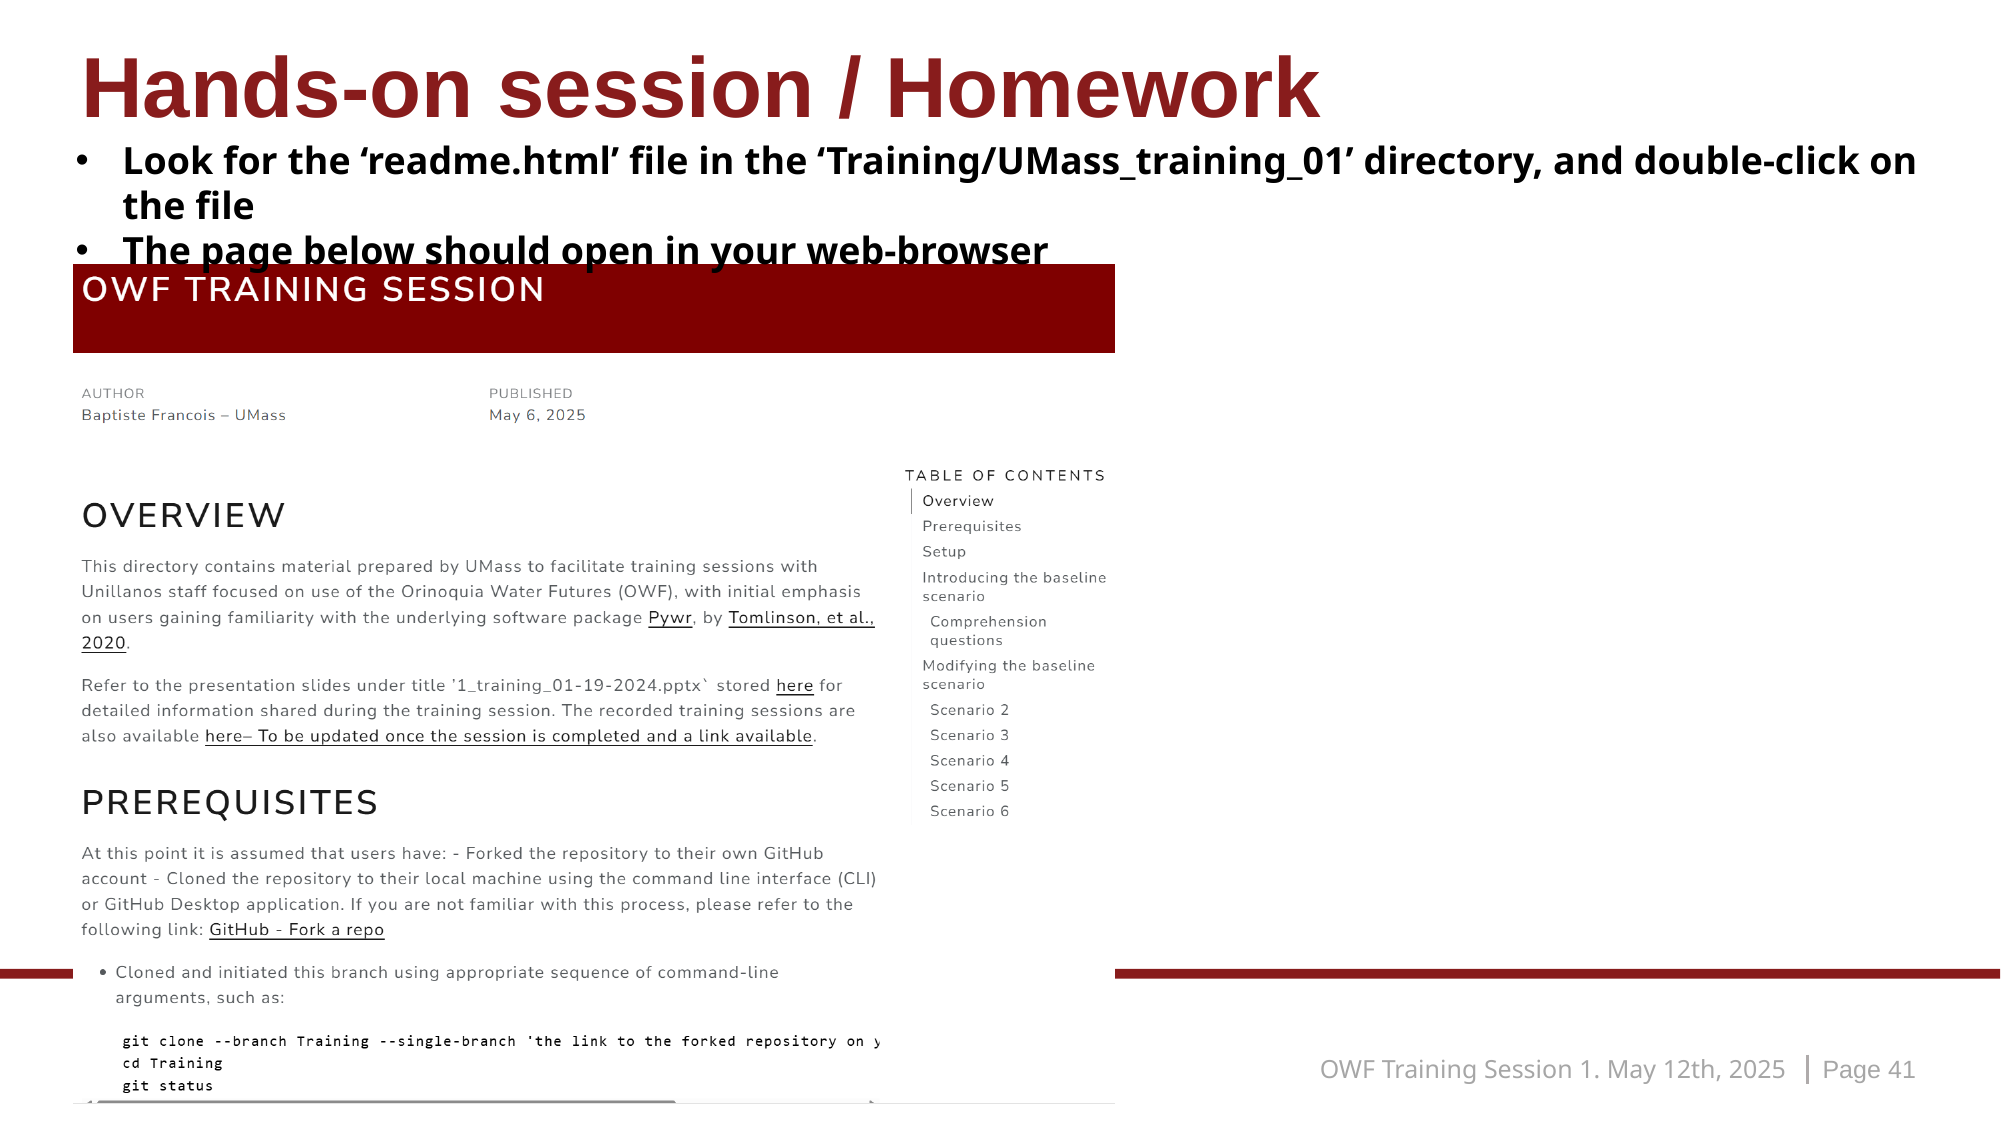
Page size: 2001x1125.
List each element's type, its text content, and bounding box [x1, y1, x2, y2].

list OWF Training Session 1. May 12th, 2025 [1186, 1054, 1802, 1088]
picture [73, 264, 1115, 1104]
slide_number Page 41 [1807, 1054, 1966, 1082]
text_box Look for the ‘readme.html’ file in the ‘Training/UMass_training_01’ directory, and double-click on the file The page below should open in your web-browser [60, 130, 2000, 280]
title Hands-on session / Homework [60, 33, 1344, 130]
